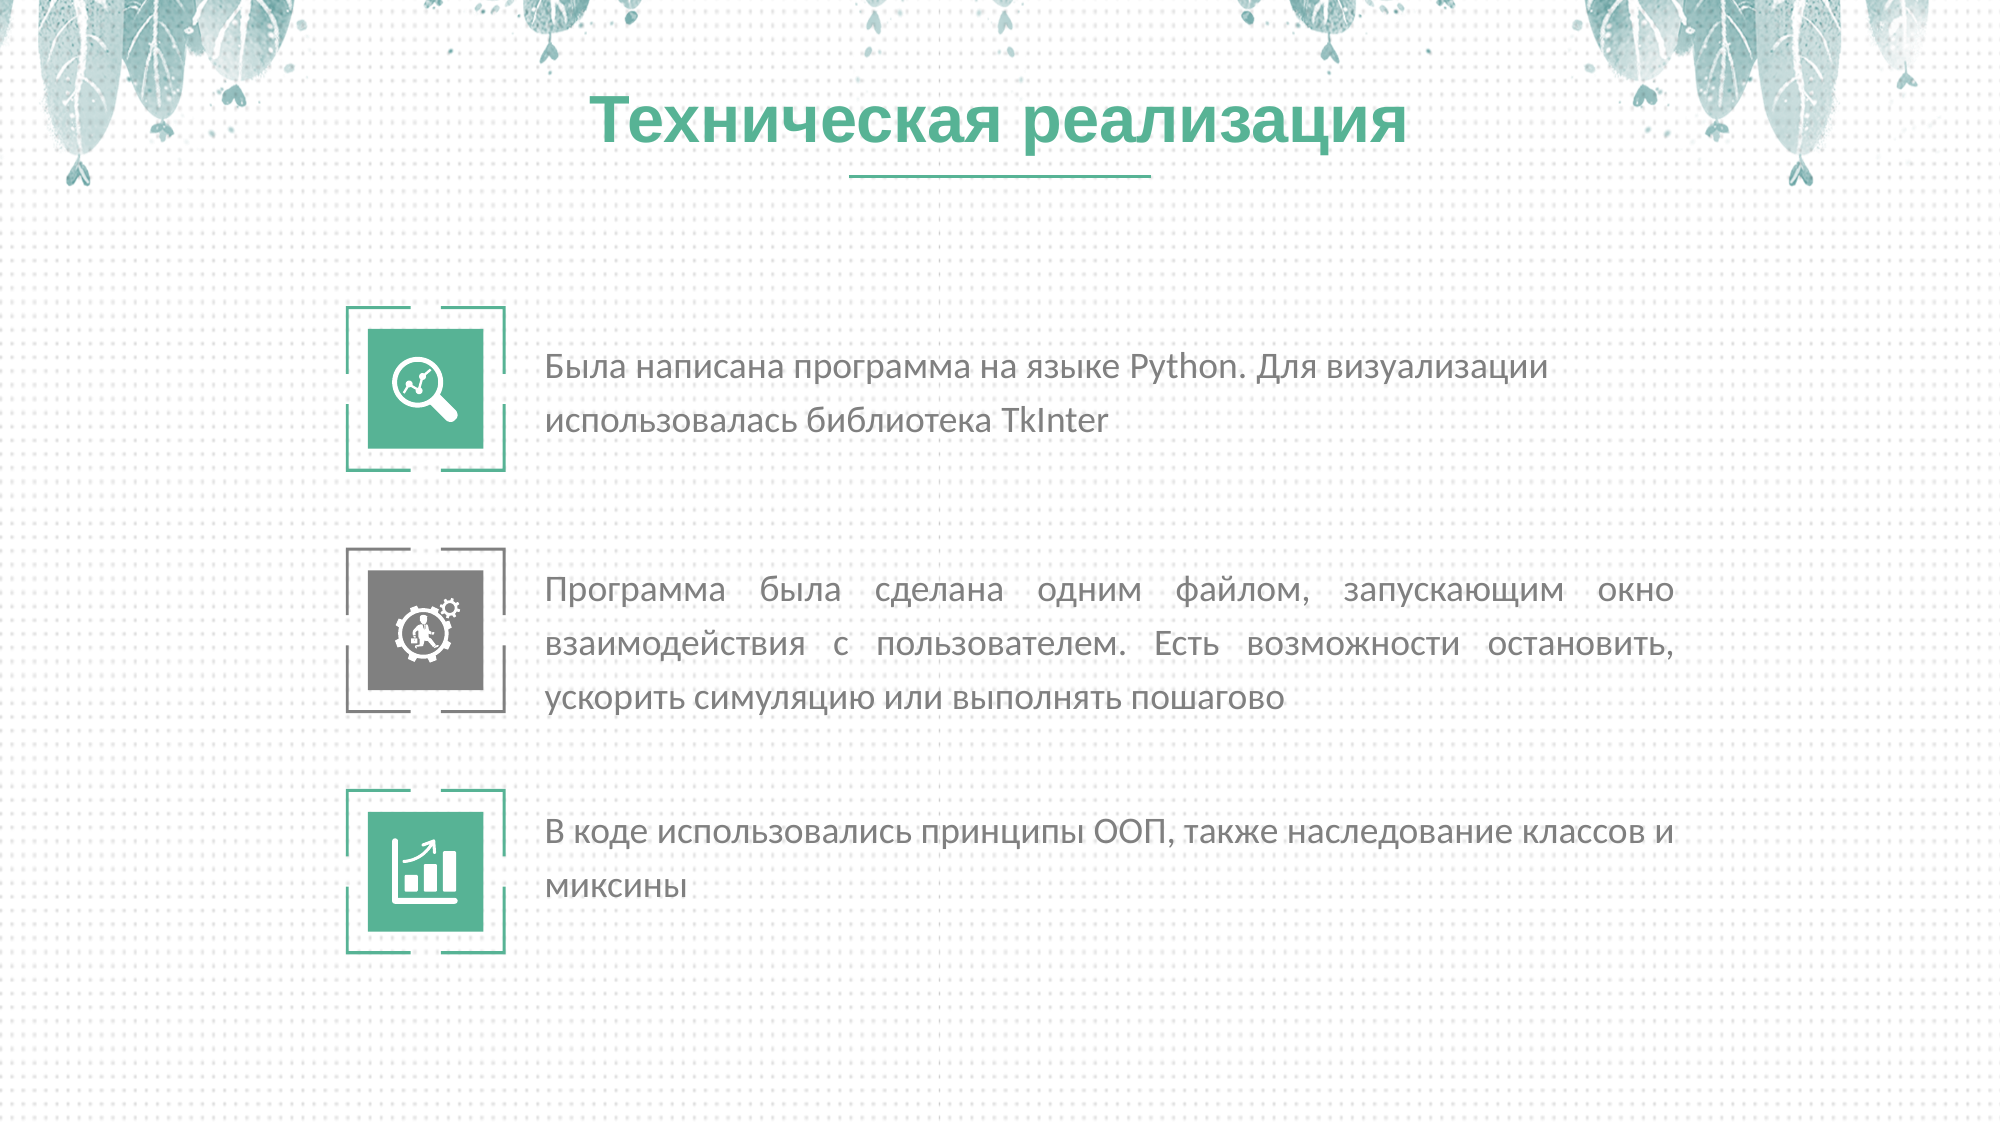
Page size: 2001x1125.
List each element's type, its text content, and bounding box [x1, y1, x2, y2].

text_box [345, 547, 1691, 726]
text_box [345, 788, 1691, 955]
picture [0, 0, 2000, 1125]
text_box Техническая реализация [574, 68, 1425, 163]
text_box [345, 306, 1691, 472]
